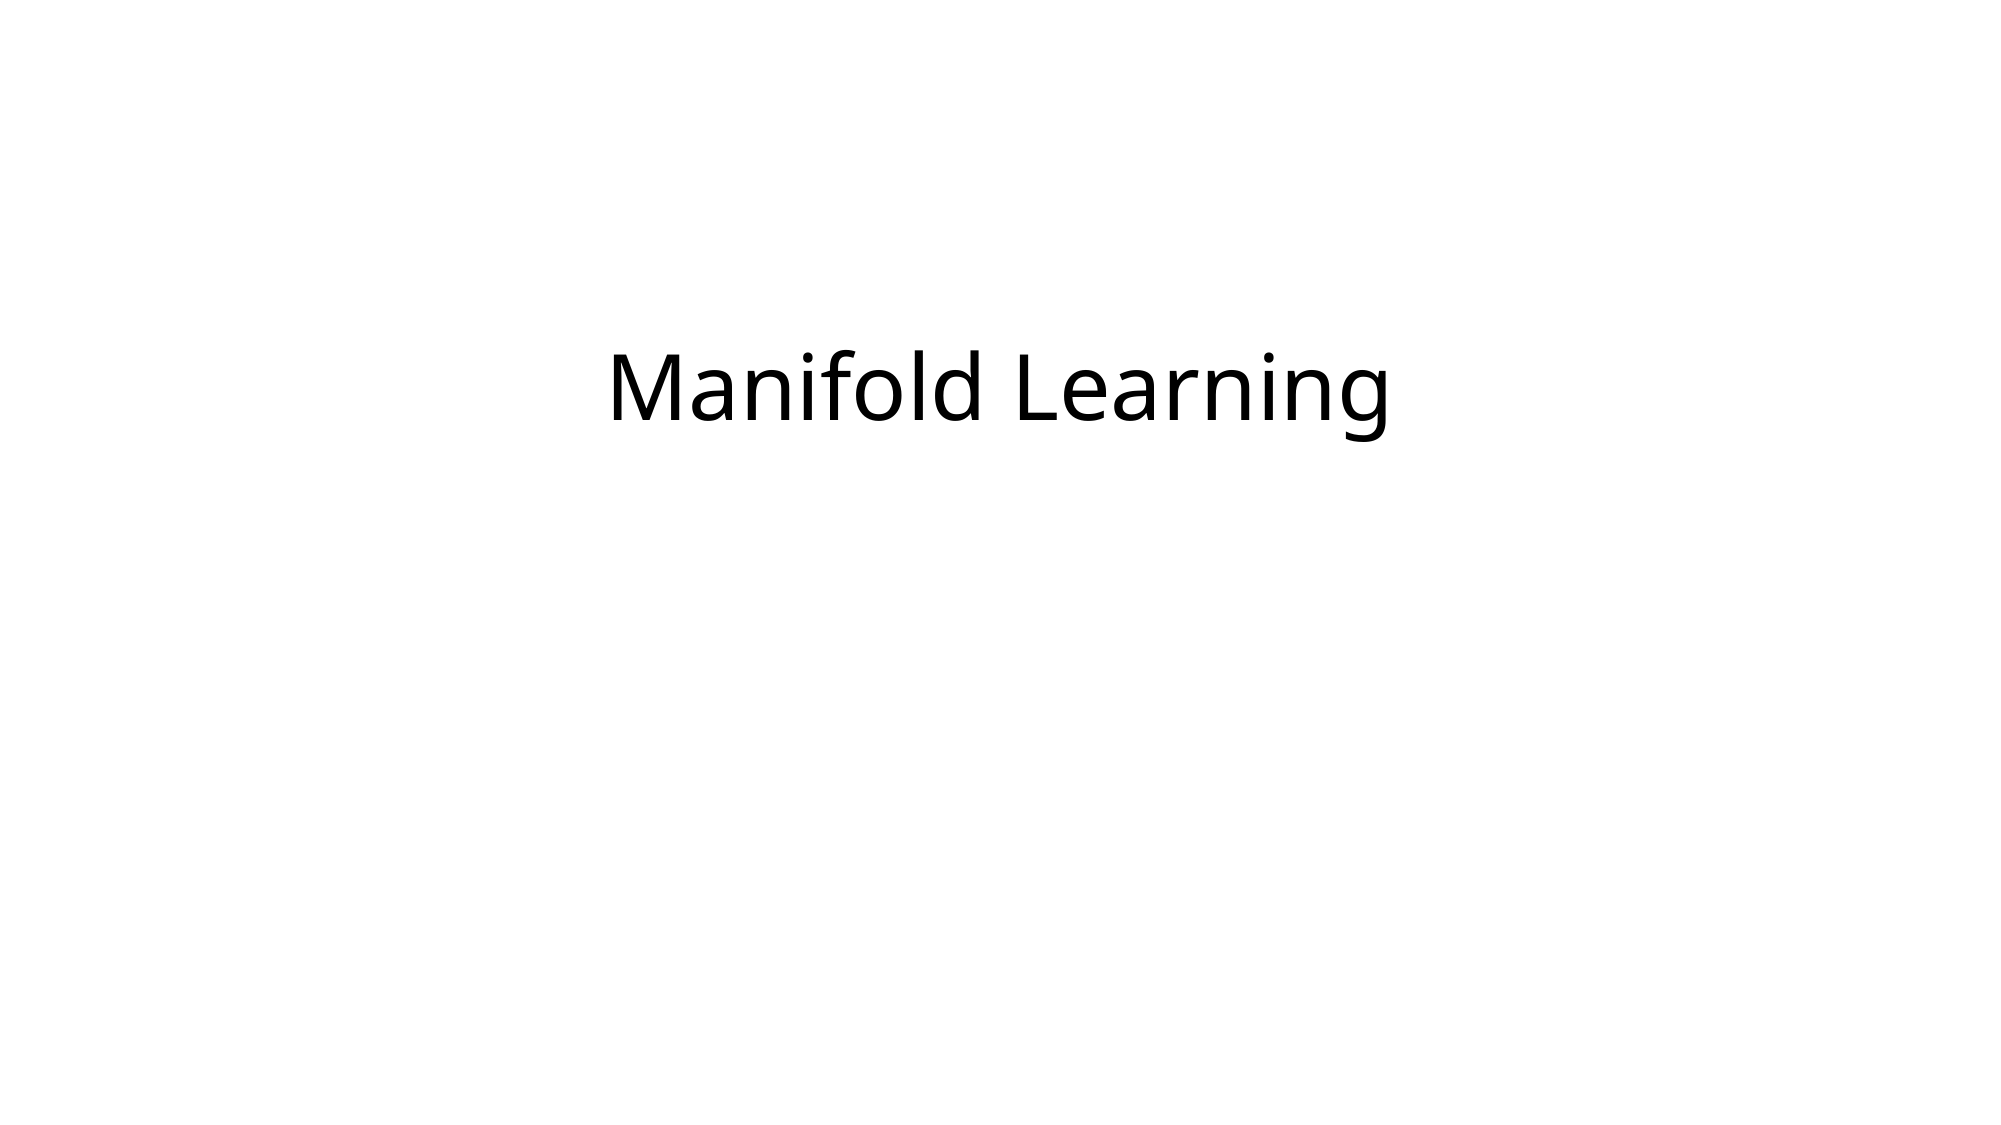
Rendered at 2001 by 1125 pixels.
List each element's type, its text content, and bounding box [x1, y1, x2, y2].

title Manifold Learning [249, 184, 1750, 576]
